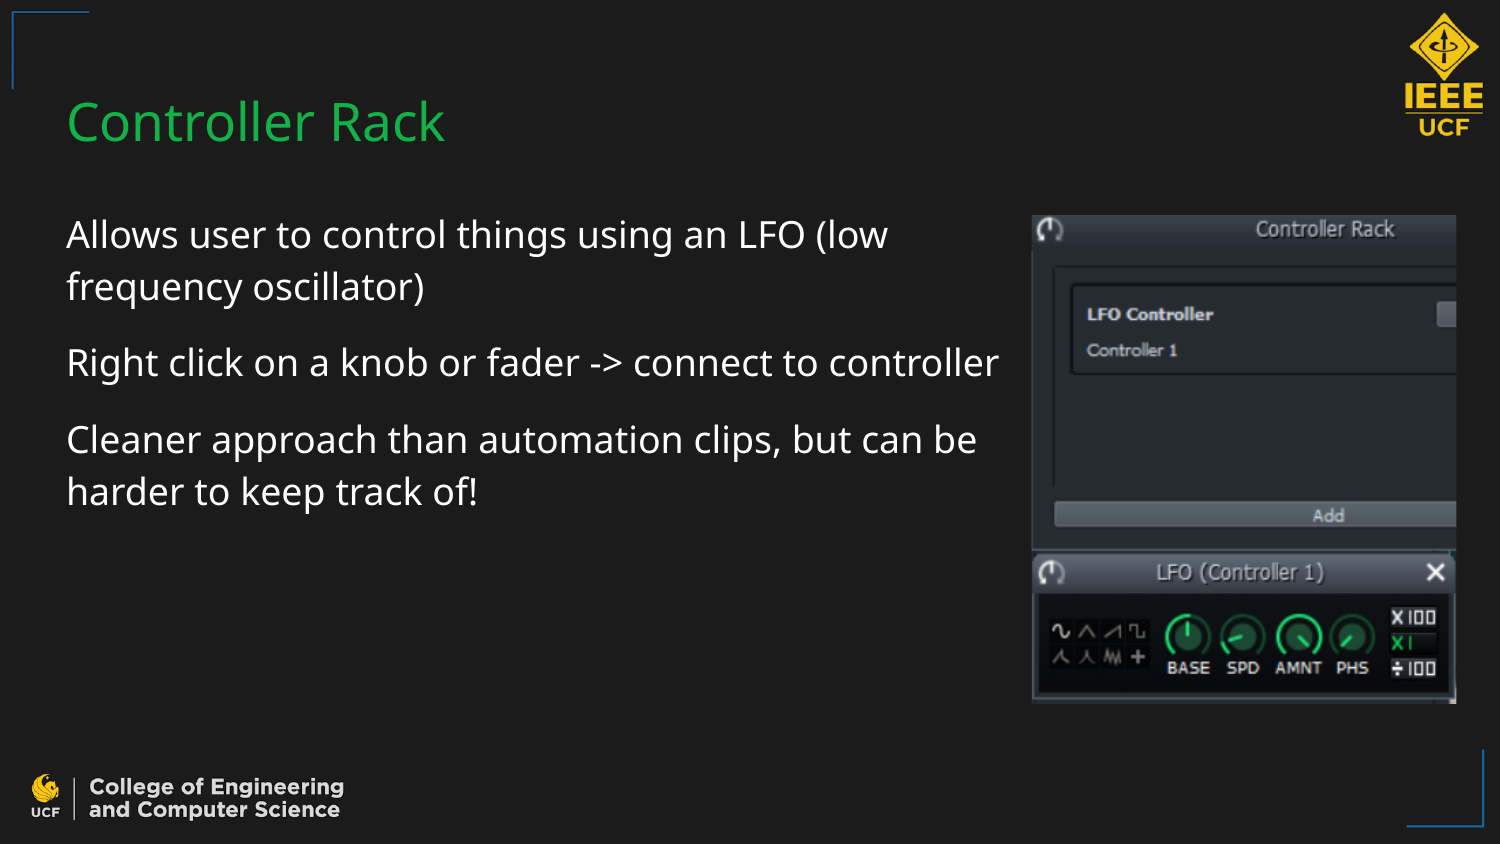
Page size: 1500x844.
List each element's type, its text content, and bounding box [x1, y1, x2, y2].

picture [0, 0, 1500, 844]
title Controller Rack [51, 72, 1449, 167]
list Allows user to control things using an LFO (low frequency oscillator) Right click on a knob or fader -> connect to controller Cleaner approach than automation clips, but can be harder to keep track of! [51, 189, 1022, 750]
